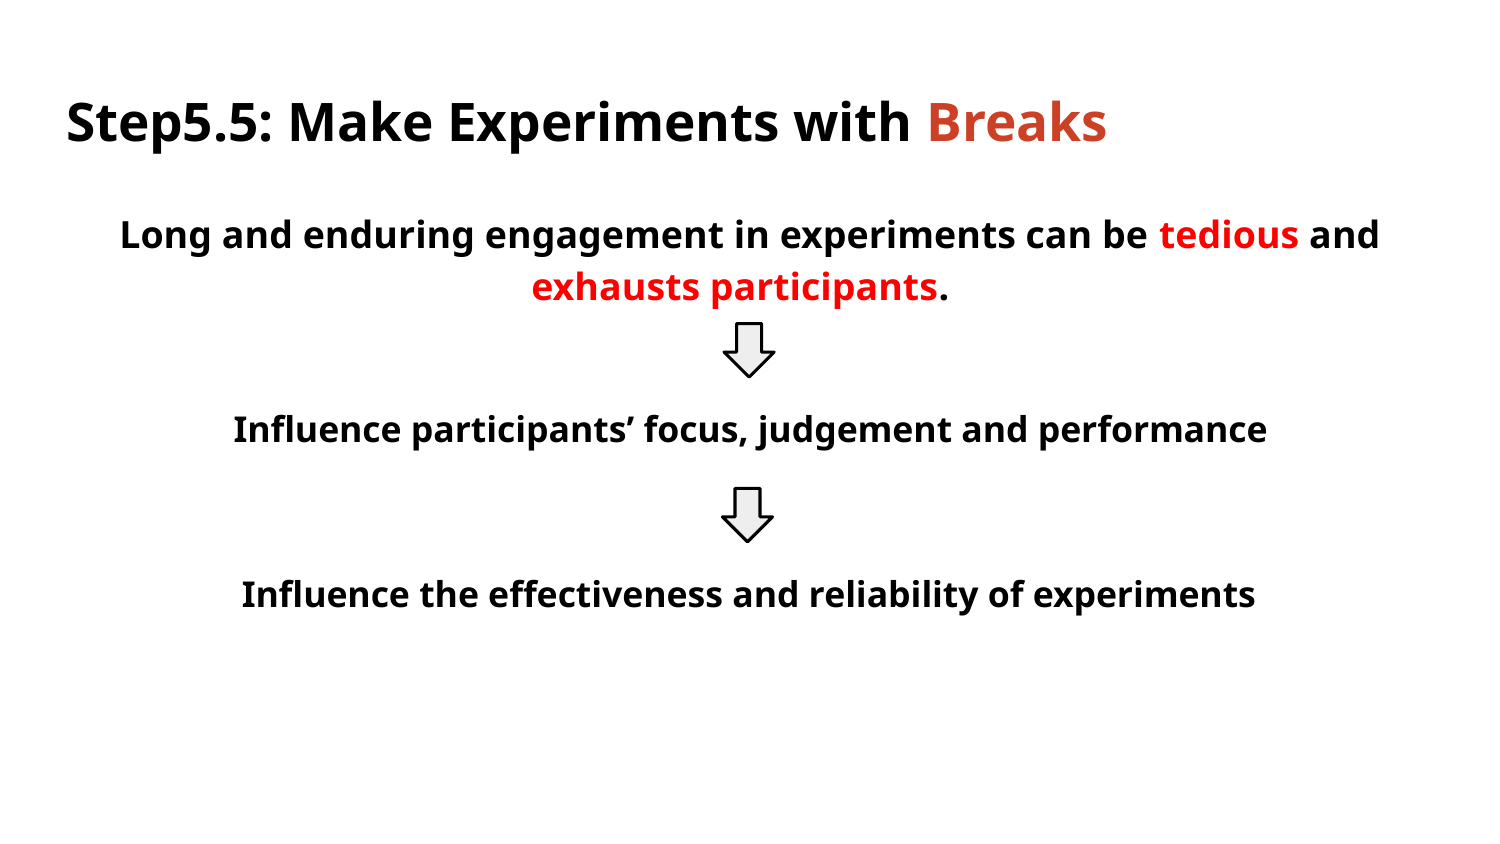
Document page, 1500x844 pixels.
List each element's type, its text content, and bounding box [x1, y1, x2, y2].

list Long and enduring engagement in experiments can be tedious and exhausts participants. [51, 466, 1449, 750]
list Long and enduring engagement in experiments can be tedious and exhausts participants. [51, 189, 1449, 385]
title Step5.5: Make Experiments with Breaks [51, 72, 1449, 167]
list Influence participants’ focus, judgement and performance [51, 385, 1450, 466]
text_box [722, 488, 773, 542]
list Influence the effectiveness and reliability of experiments [50, 550, 1448, 630]
text_box [724, 323, 775, 378]
